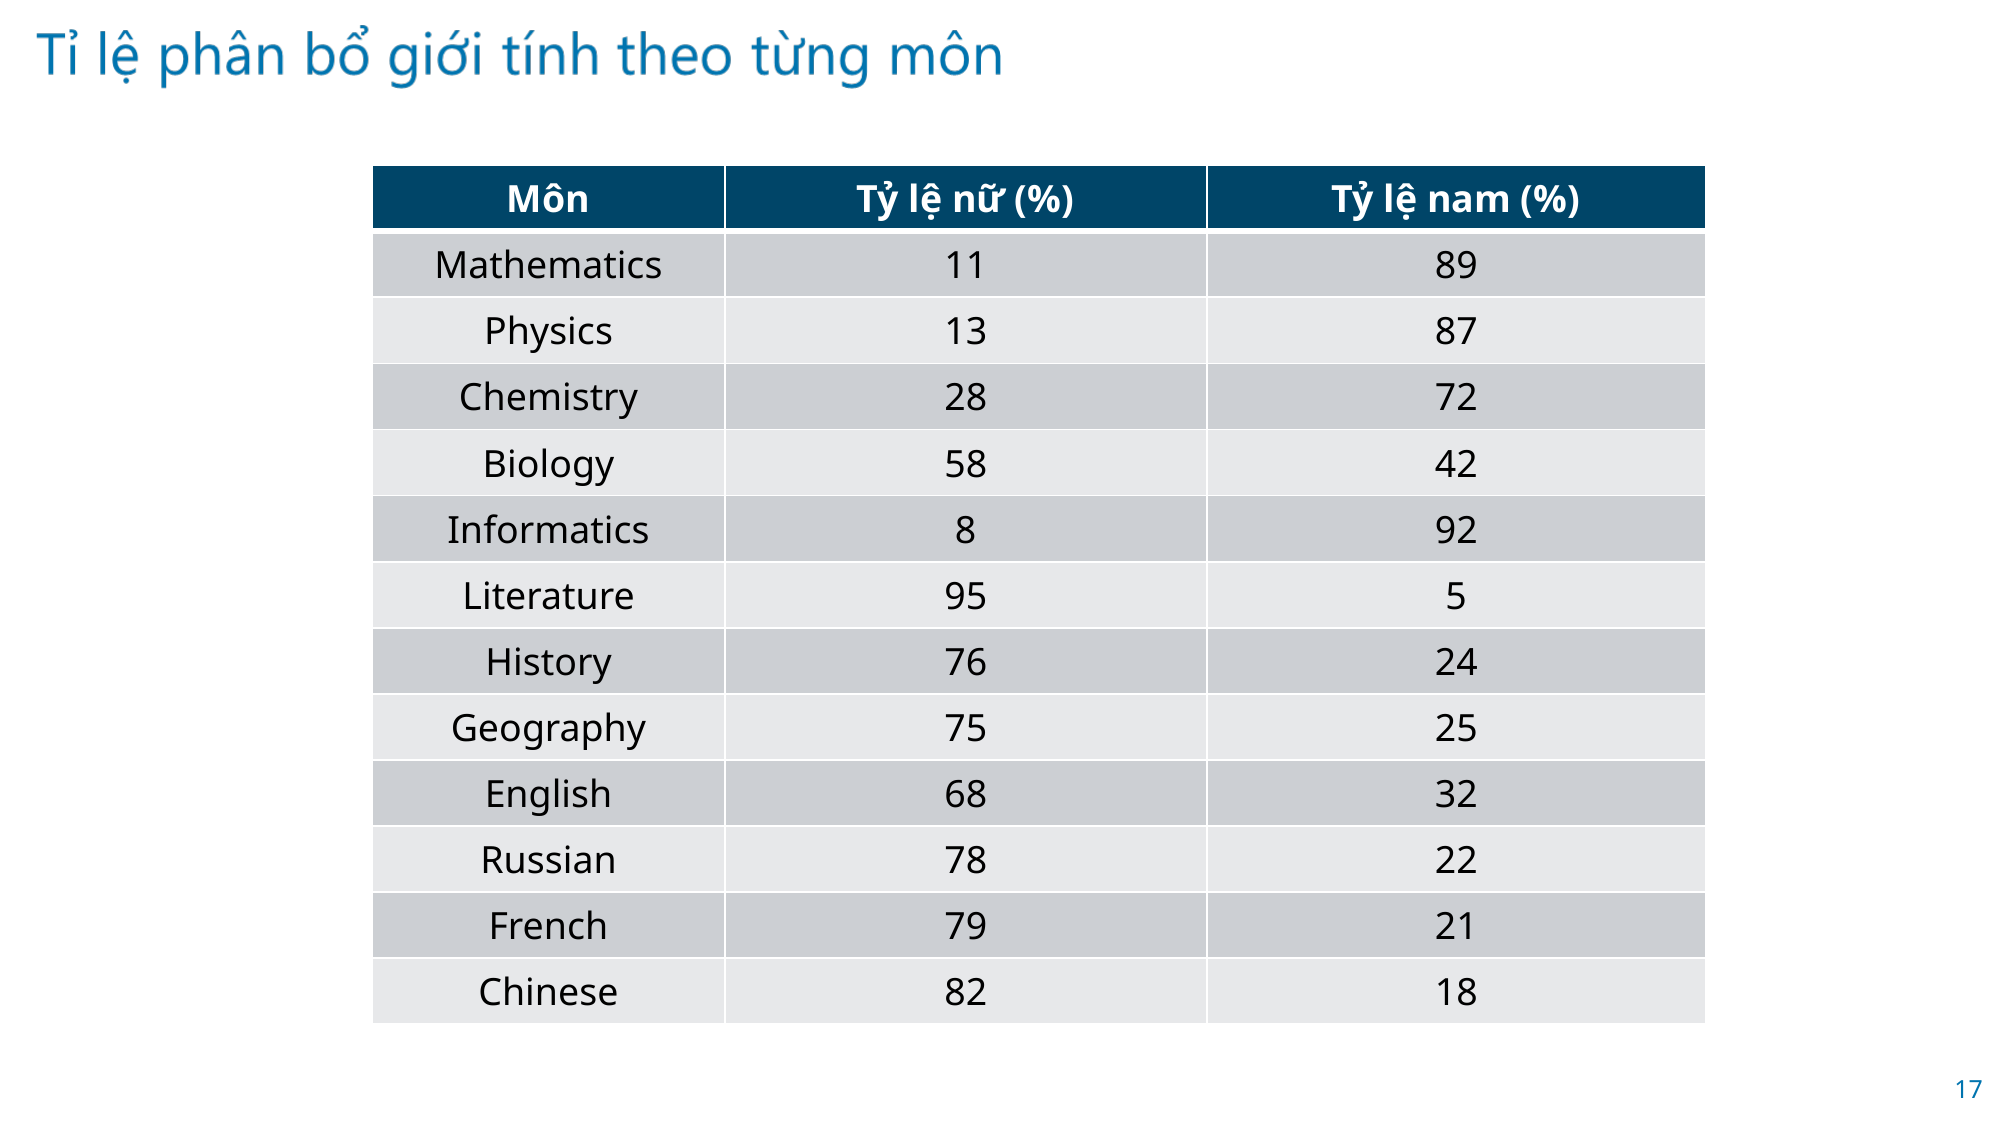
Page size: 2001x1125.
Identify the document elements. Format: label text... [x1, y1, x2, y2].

table_cell 87 [1208, 298, 1705, 363]
table_cell Mathematics [373, 234, 724, 296]
table_header Tỷ lệ nữ (%) [726, 166, 1206, 228]
table_cell 13 [726, 298, 1206, 363]
table_cell 42 [1208, 430, 1705, 495]
table_cell English [373, 761, 724, 825]
table_cell 79 [726, 893, 1206, 957]
table_cell Chemistry [373, 364, 724, 429]
table_header Môn [373, 166, 724, 228]
table_cell Informatics [373, 496, 724, 561]
table_cell 72 [1208, 364, 1705, 429]
picture [0, 0, 1040, 123]
table_cell 8 [726, 496, 1206, 561]
table_cell Geography [373, 695, 724, 759]
table_header Tỷ lệ nam (%) [1208, 166, 1705, 228]
table_cell 18 [1208, 959, 1705, 1023]
table_cell 24 [1208, 629, 1705, 693]
table_cell 82 [726, 959, 1206, 1023]
table_cell 11 [726, 234, 1206, 296]
table_cell 32 [1208, 761, 1705, 825]
table_cell 25 [1208, 695, 1705, 759]
table_cell 75 [726, 695, 1206, 759]
table_cell History [373, 629, 724, 693]
table_cell 5 [1208, 563, 1705, 627]
table_cell Physics [373, 298, 724, 363]
table_cell 68 [726, 761, 1206, 825]
table_cell Biology [373, 430, 724, 495]
table_cell 89 [1208, 234, 1705, 296]
table_cell Literature [373, 563, 724, 627]
table_cell 76 [726, 629, 1206, 693]
table_cell 95 [726, 563, 1206, 627]
table_cell French [373, 893, 724, 957]
table_cell Russian [373, 827, 724, 891]
slide_number 17 [1927, 1060, 1998, 1121]
table_cell 92 [1208, 496, 1705, 561]
table_cell Chinese [373, 959, 724, 1023]
table_cell 78 [726, 827, 1206, 891]
table_cell 21 [1208, 893, 1705, 957]
table_cell 58 [726, 430, 1206, 495]
table_cell 22 [1208, 827, 1705, 891]
table_cell 28 [726, 364, 1206, 429]
